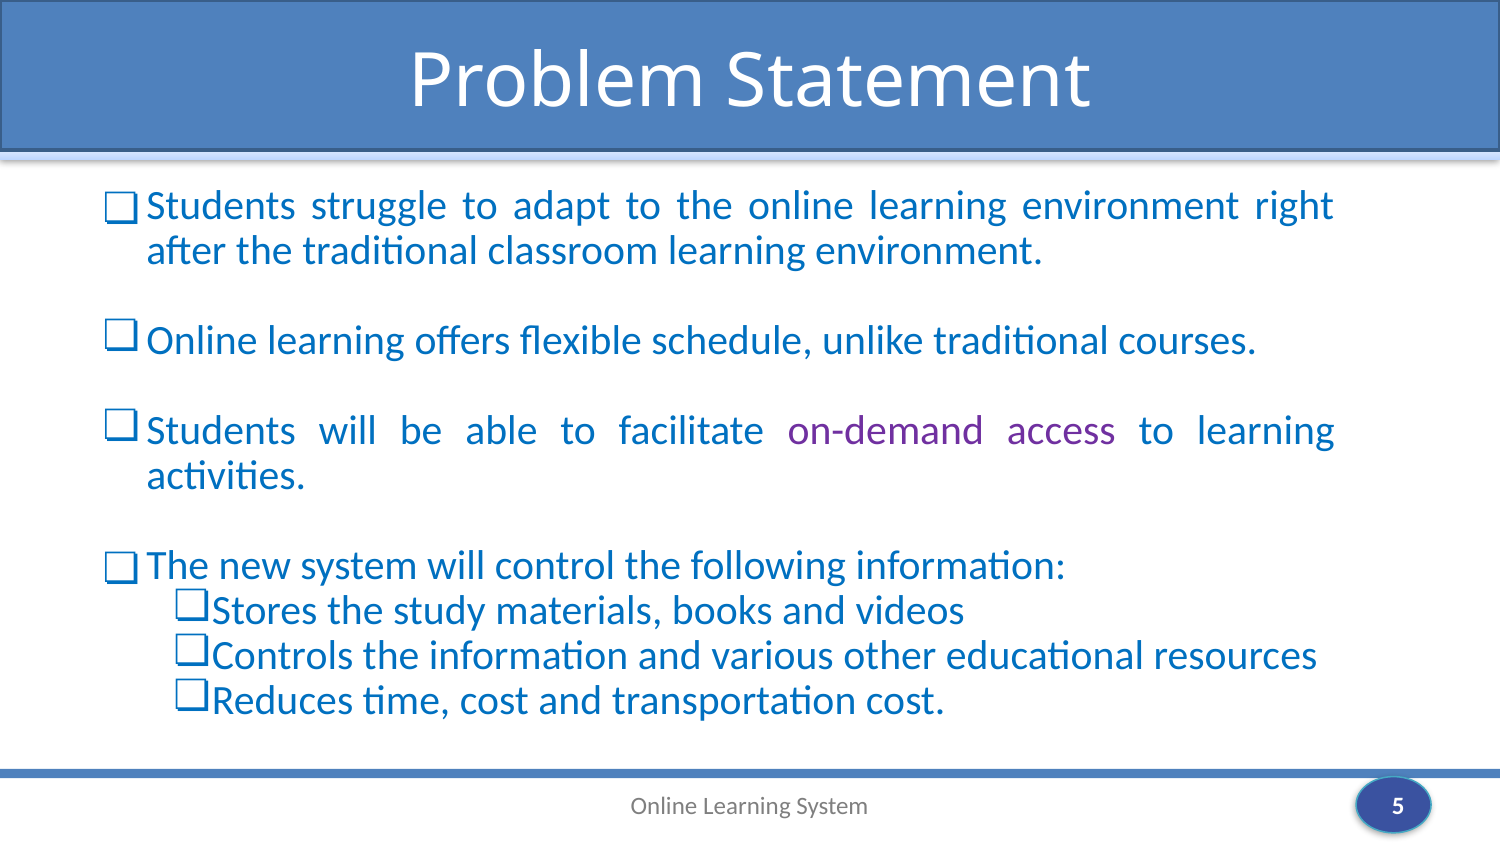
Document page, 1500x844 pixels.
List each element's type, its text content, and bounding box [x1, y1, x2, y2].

text_box Problem Statement [0, 16, 1500, 137]
slide_number ‹#› [1373, 782, 1420, 827]
text_box Students struggle to adapt to the online learning environment right after the traditional classroom learning environment. Online learning offers flexible schedule, unlike traditional courses. Students will be able to facilitate on-demand access to learning activities. The new system will control the following information: Stores the study materials, books and videos Controls the information and various other educational resources Reduces time, cost and transportation cost. [74, 176, 1350, 744]
footer Online Learning System [512, 782, 988, 827]
